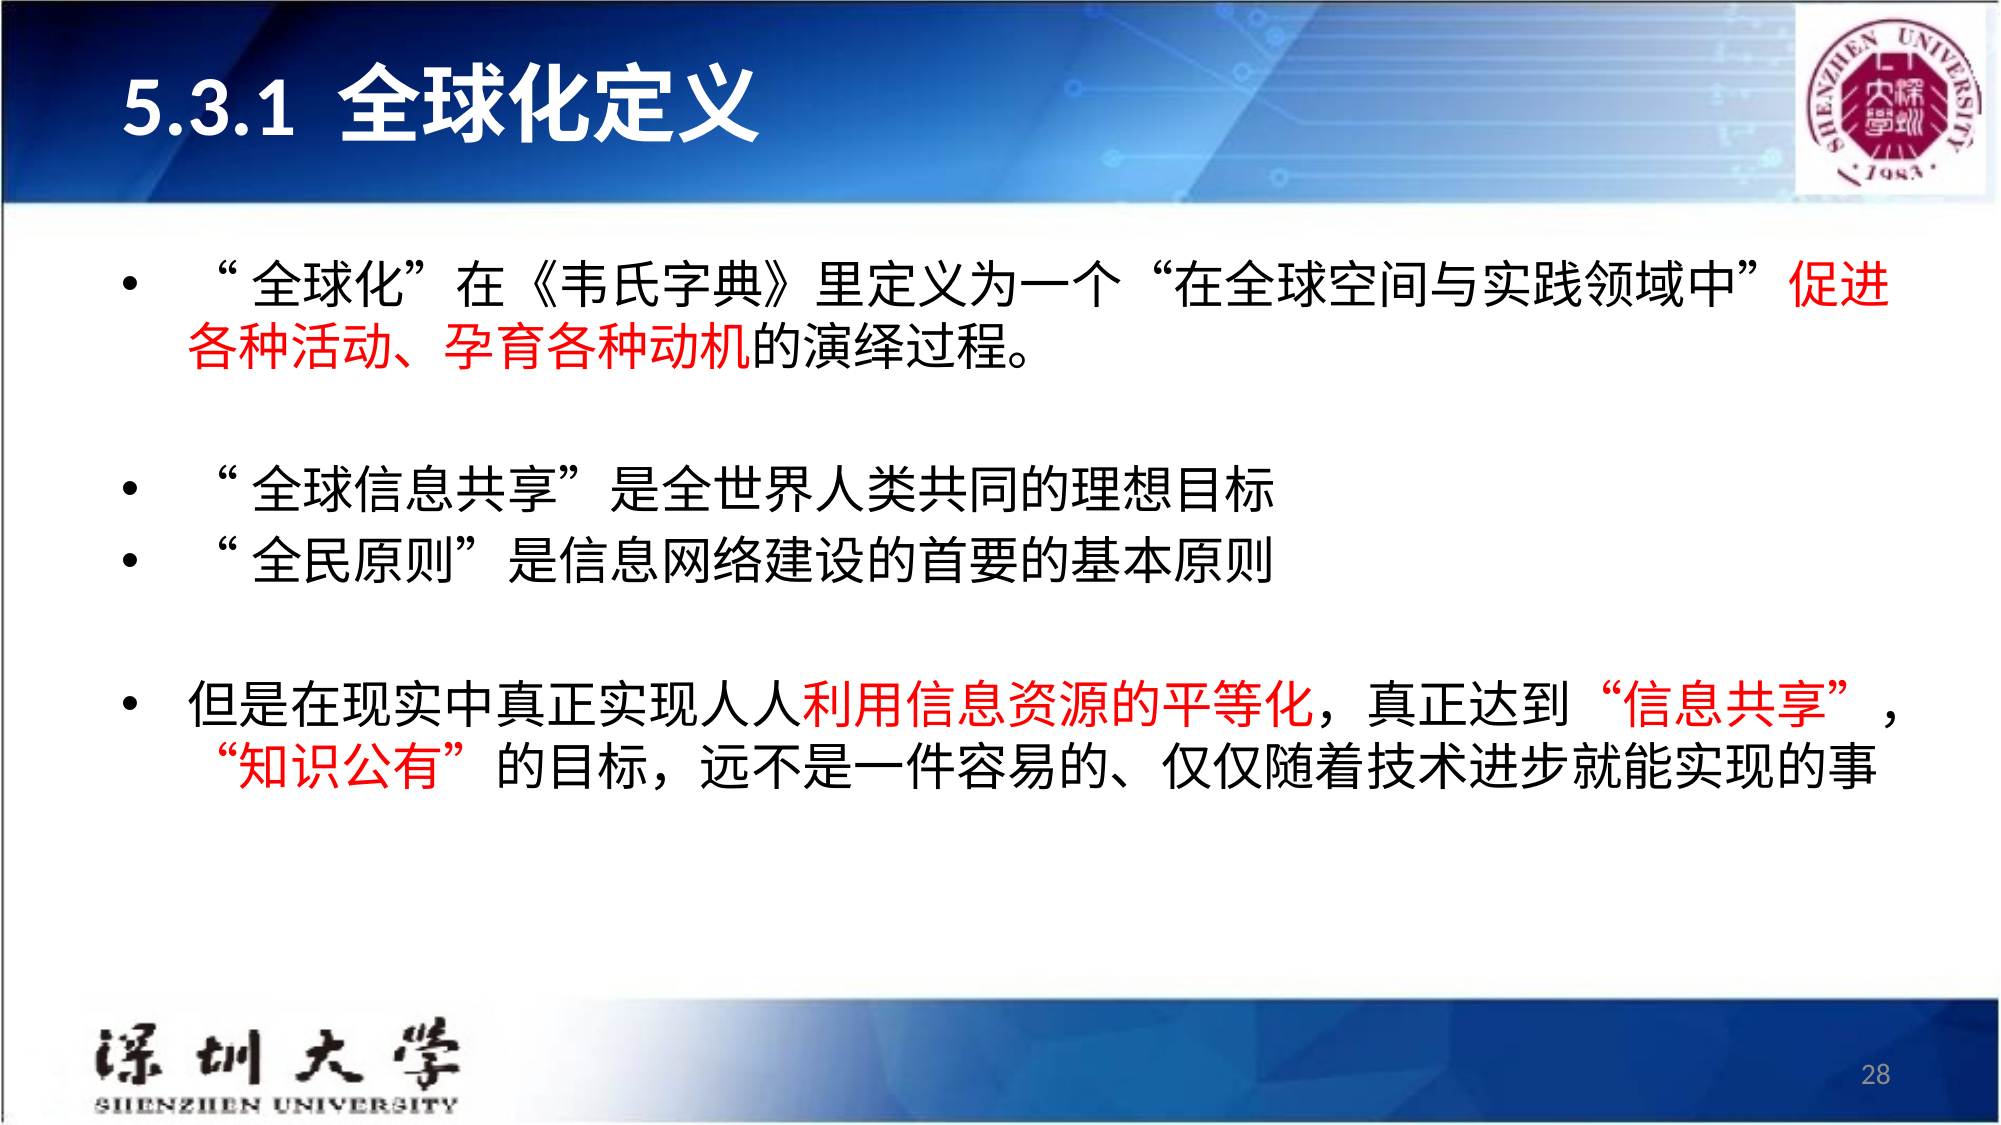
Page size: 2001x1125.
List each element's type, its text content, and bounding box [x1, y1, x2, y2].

list “全球化”在《韦氏字典》里定义为一个“在全球空间与实践领域中”促进各种活动、孕育各种动机的演绎过程。 “全球信息共享”是全世界人类共同的理想目标 “全民原则”是信息网络建设的首要的基本原则 但是在现实中真正实现人人利用信息资源的平等化，真正达到“信息共享”，“知识公有”的目标，远不是一件容易的、仅仅随着技术进步就能实现的事 [112, 247, 1920, 991]
picture [0, 0, 2001, 1125]
slide_number 28 [1433, 1042, 1900, 1103]
title 5.3.1 全球化定义 [112, 7, 1888, 196]
